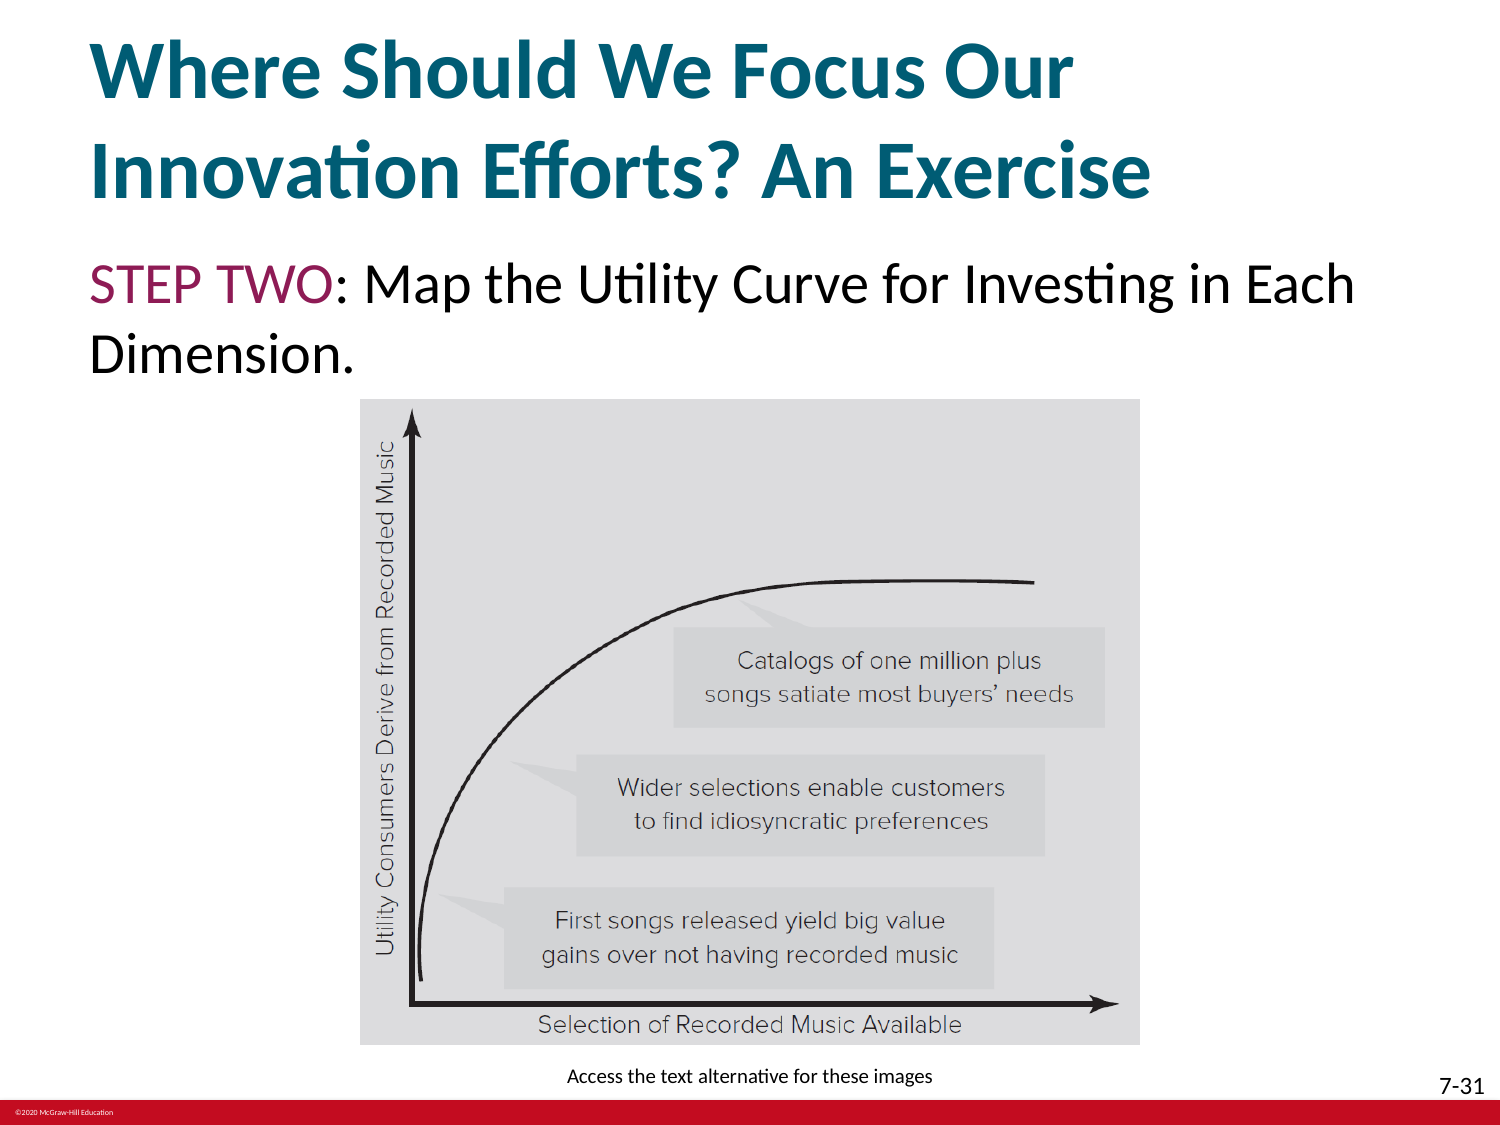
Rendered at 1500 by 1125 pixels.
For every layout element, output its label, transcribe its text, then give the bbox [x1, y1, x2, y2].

list Access the text alternative for these images [525, 1062, 975, 1093]
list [360, 399, 1140, 1046]
list STEP TWO: Map the Utility Curve for Investing in Each Dimension. [75, 237, 1425, 400]
title Where Should We Focus Our Innovation Efforts? An Exercise [75, 24, 1425, 205]
